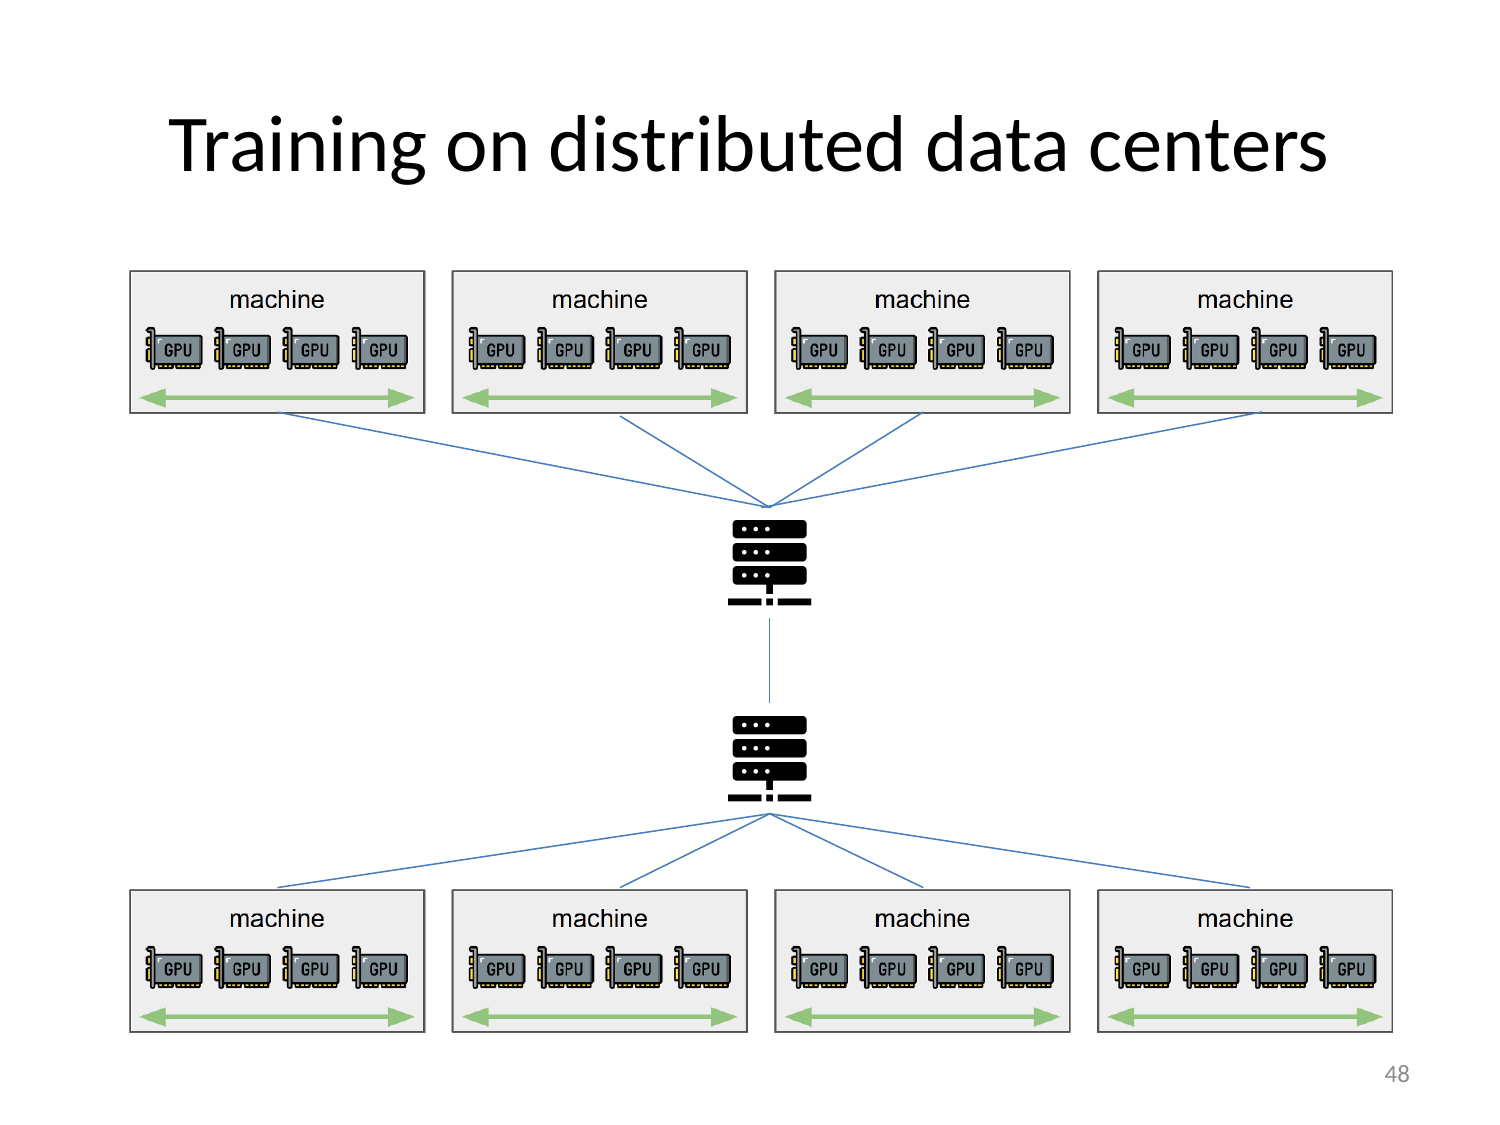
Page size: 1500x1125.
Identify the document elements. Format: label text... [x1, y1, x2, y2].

picture [123, 255, 1400, 425]
picture [714, 703, 826, 813]
picture [123, 874, 1400, 1044]
slide_number 48 [1074, 1042, 1425, 1103]
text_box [761, 411, 1263, 508]
picture [714, 508, 826, 619]
title Training on distributed data centers [75, 45, 1425, 233]
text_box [277, 411, 760, 508]
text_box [769, 813, 1251, 888]
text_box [619, 813, 766, 888]
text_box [619, 415, 757, 508]
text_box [277, 813, 618, 888]
